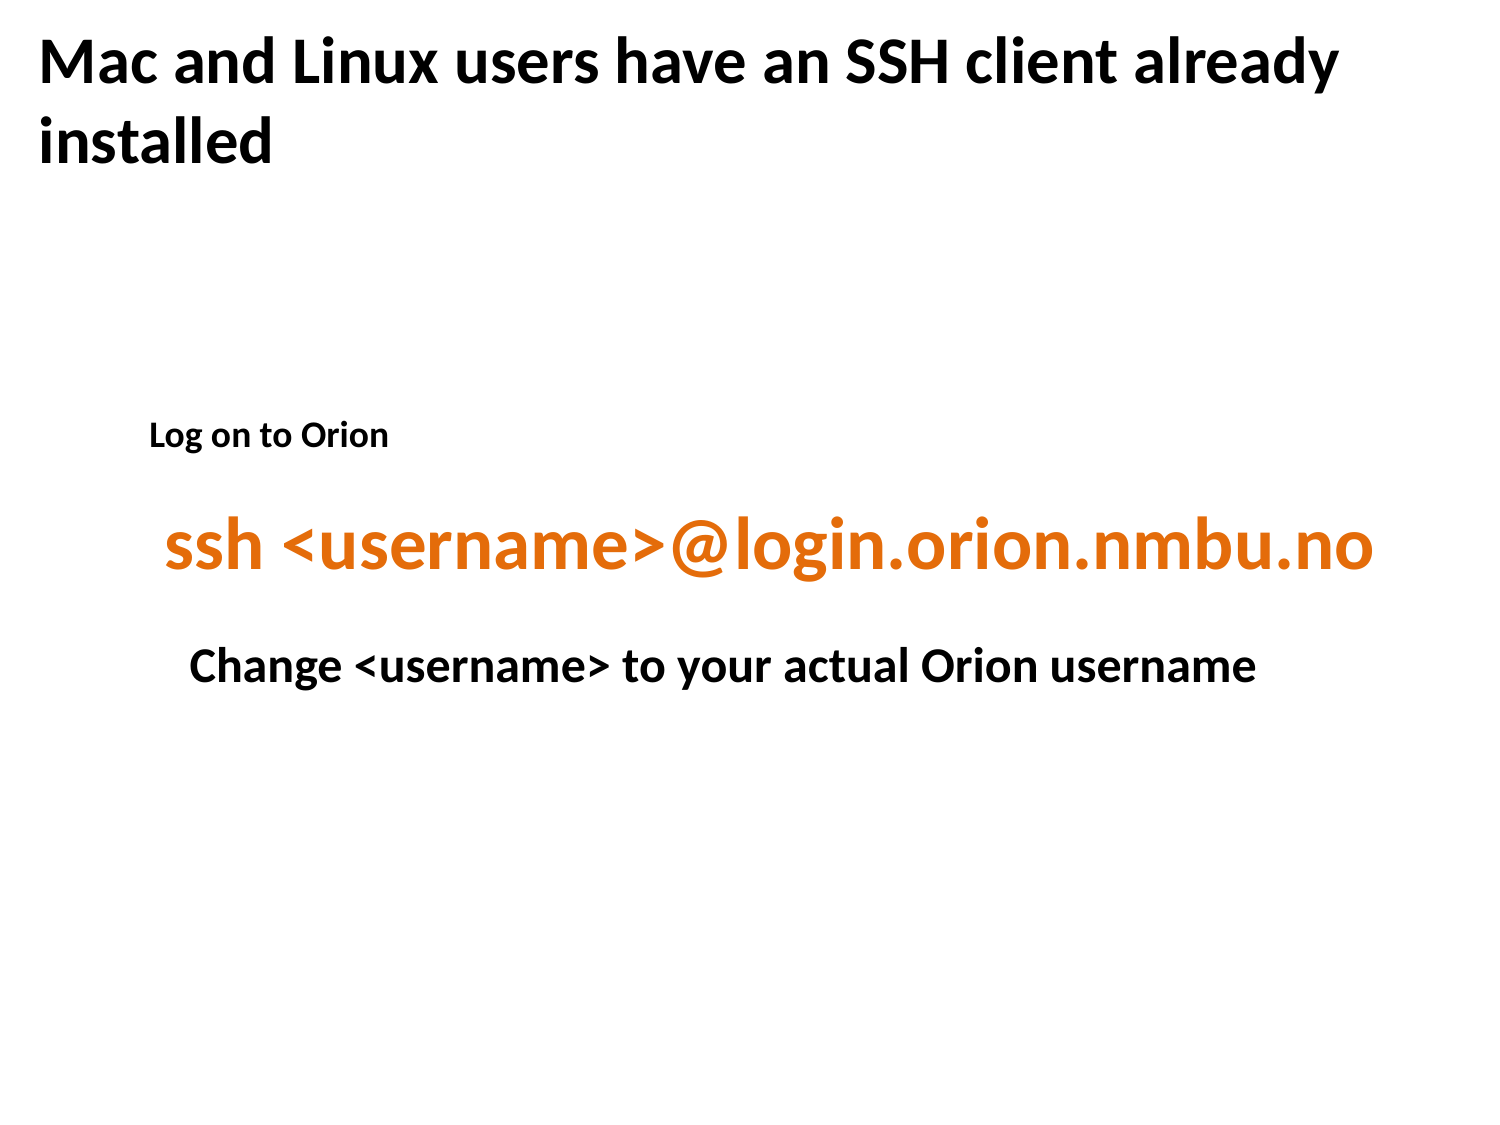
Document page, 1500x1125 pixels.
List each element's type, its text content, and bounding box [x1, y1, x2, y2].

text_box Change <username> to your actual Orion username [174, 624, 1463, 700]
text_box ssh <username>@login.orion.nmbu.no [150, 487, 1475, 593]
text_box Log on to Orion [134, 402, 1285, 463]
text_box Mac and Linux users have an SSH client already installed [24, 9, 1500, 185]
